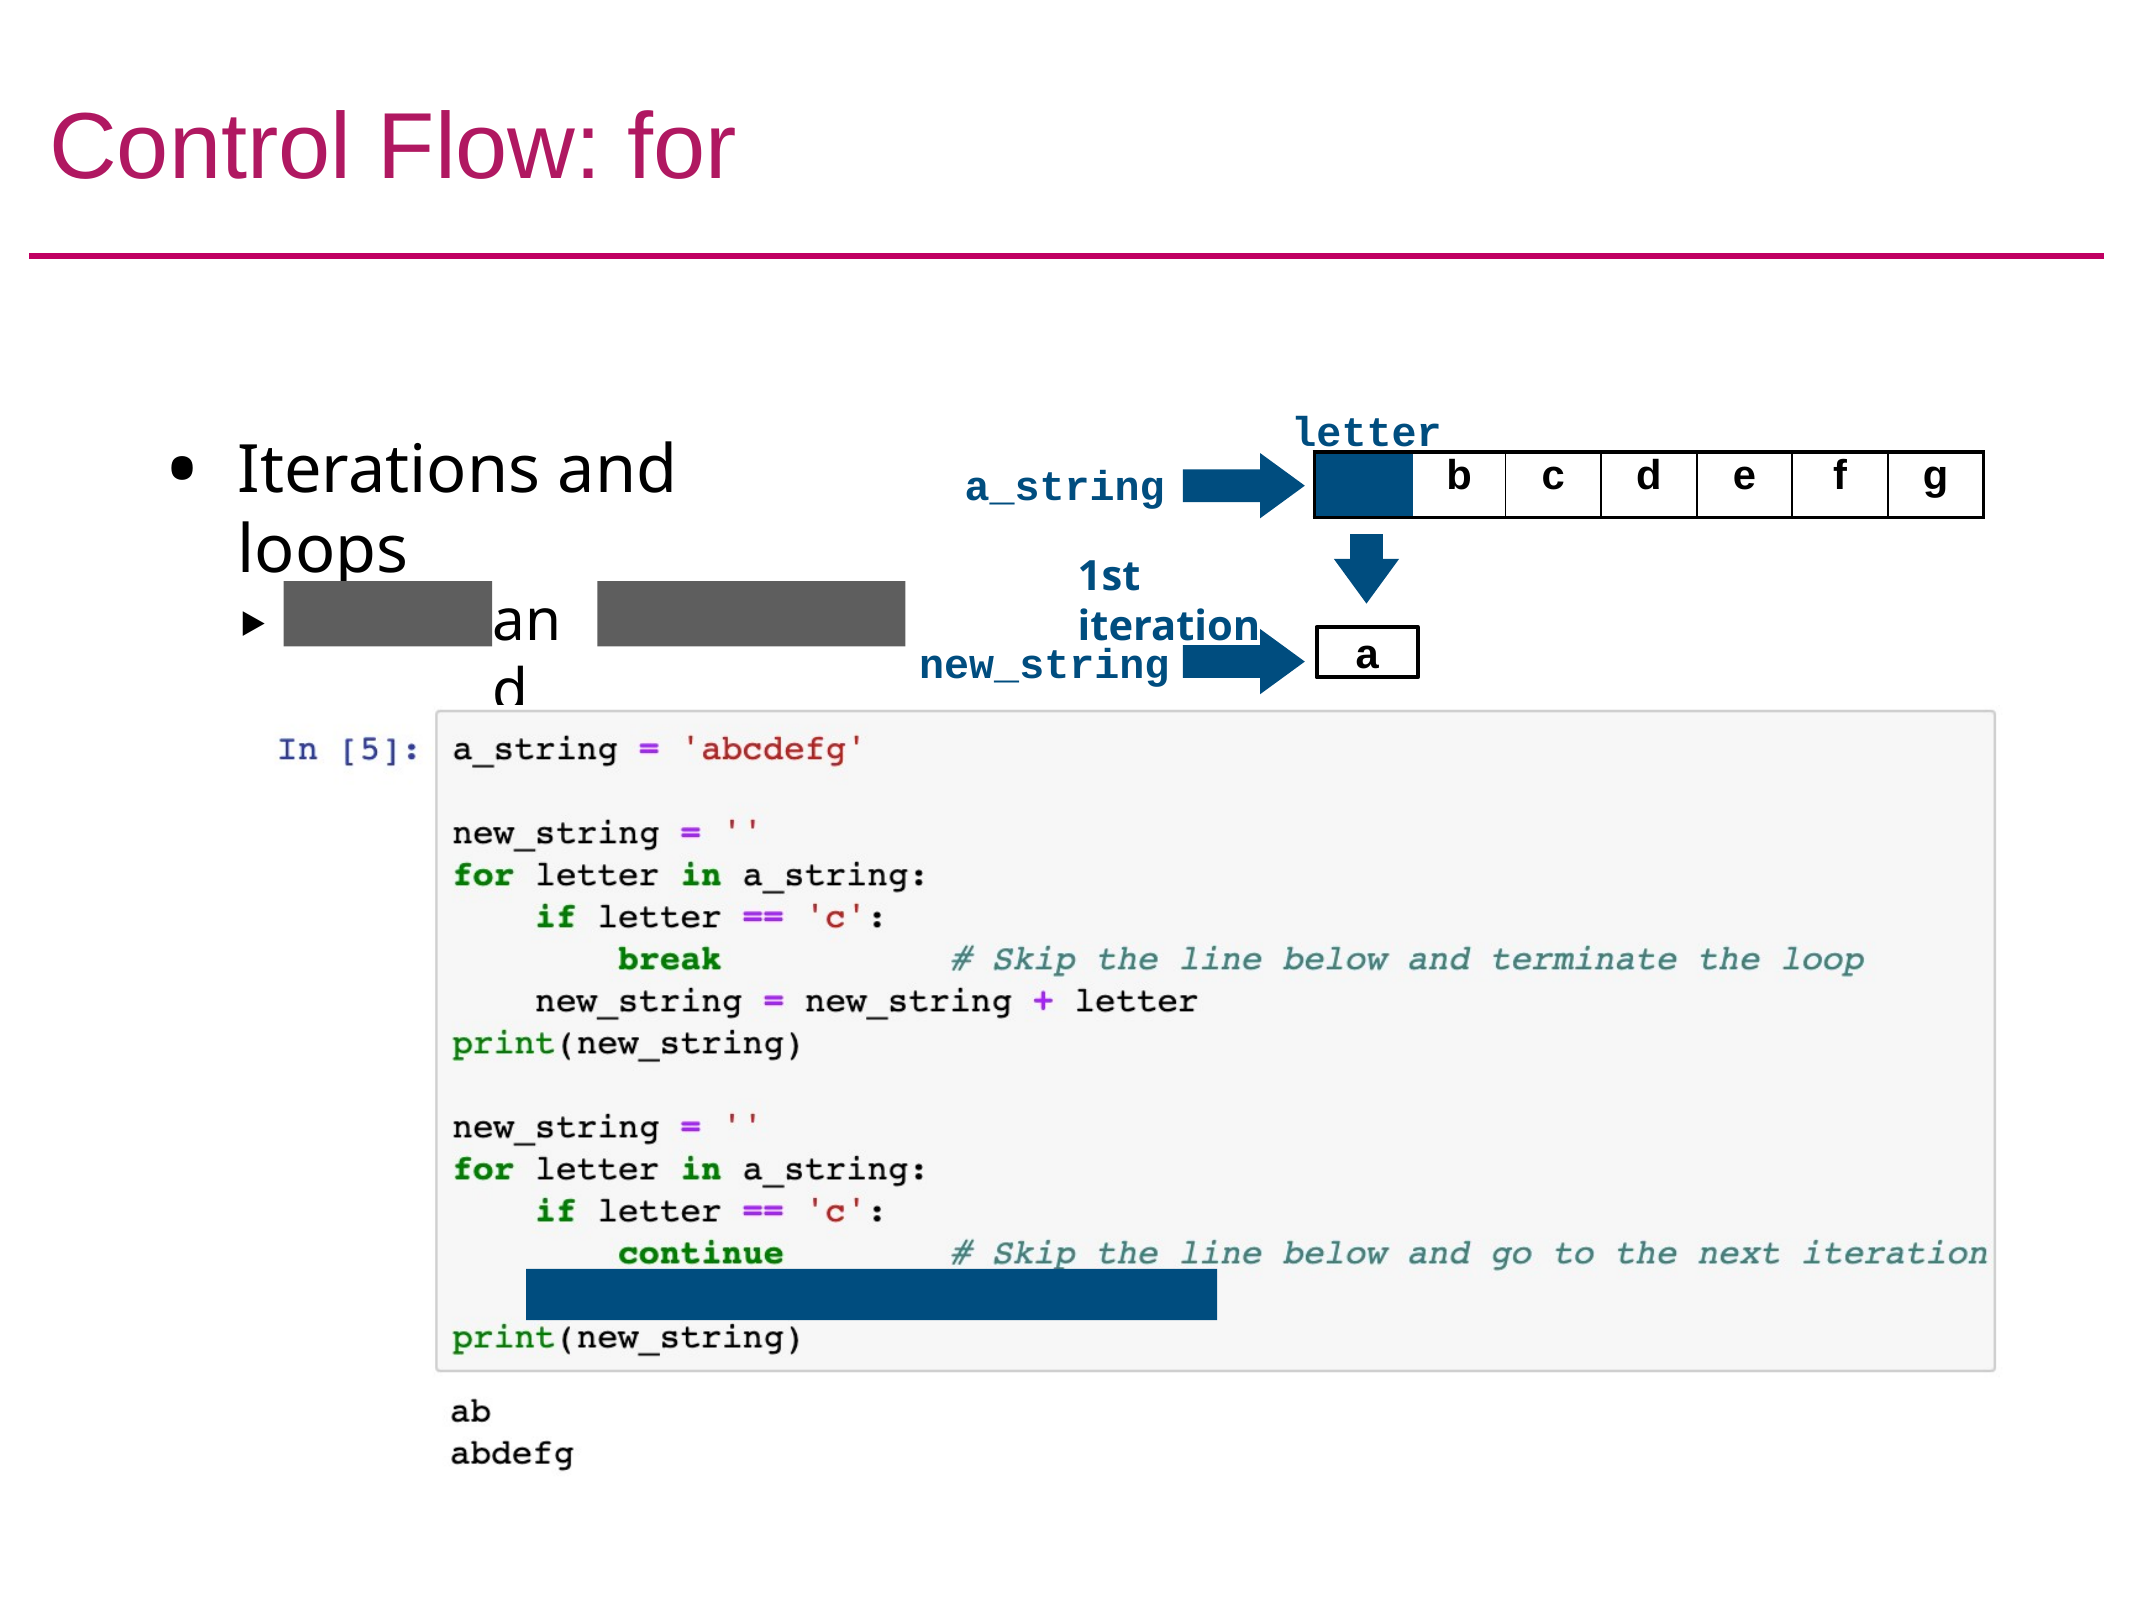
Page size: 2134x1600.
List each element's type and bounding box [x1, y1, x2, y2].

title [49, 85, 2084, 353]
table_header [1793, 454, 1887, 516]
table_header [1698, 454, 1791, 516]
text_box [1182, 453, 1305, 519]
text_box [162, 426, 2011, 1486]
text_box [917, 548, 1418, 695]
text_box [1333, 534, 1400, 604]
table_header [1316, 454, 1505, 516]
table_header [1602, 454, 1696, 516]
text_box [962, 458, 1167, 509]
table_header [1506, 454, 1600, 516]
text_box [1289, 404, 1444, 455]
table_header [1889, 454, 1982, 516]
